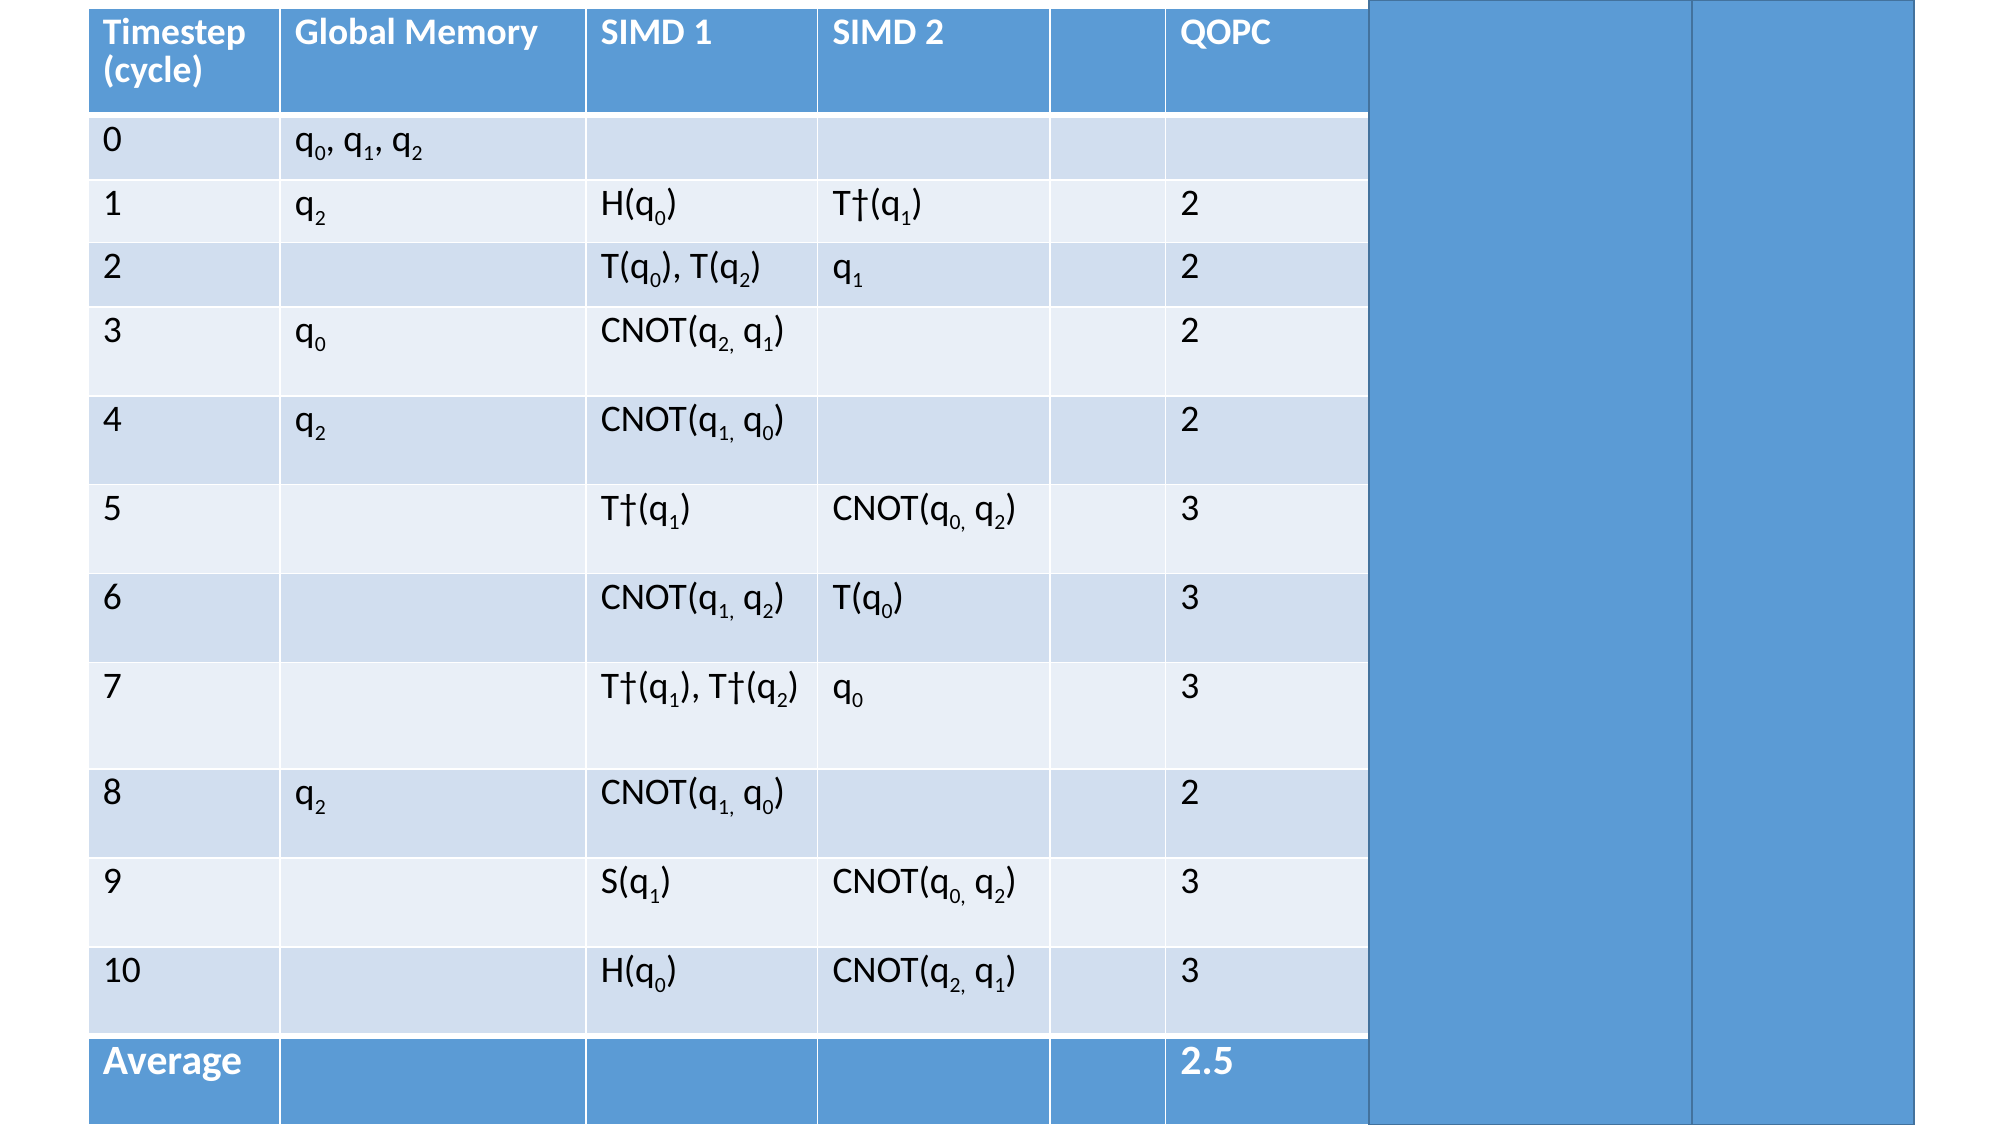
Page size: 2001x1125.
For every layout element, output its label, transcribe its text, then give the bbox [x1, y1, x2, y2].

table_header SIMD 1 [587, 9, 817, 112]
table_cell 2 [1166, 308, 1368, 395]
table_header [1051, 9, 1165, 112]
table_header Global Memory [281, 9, 585, 112]
table_cell [818, 308, 1049, 395]
table_cell S(q1) [587, 859, 817, 946]
table_header Timestep (cycle) [89, 9, 279, 112]
table_cell 9 [89, 859, 279, 946]
table_cell [1051, 663, 1165, 768]
table_cell [281, 663, 585, 768]
table_header SIMD 2 [818, 9, 1049, 112]
table_cell CNOT(q1, q0) [587, 770, 817, 857]
table_cell T†(q1) [587, 485, 817, 573]
table_cell 2 [89, 243, 279, 306]
table_cell [281, 1039, 585, 1124]
table_cell [1051, 948, 1165, 1033]
table_cell 2 [1166, 770, 1368, 857]
table_cell H(q0) [587, 181, 817, 242]
table_cell H(q0) [587, 948, 817, 1033]
table_cell [1051, 243, 1165, 306]
table_cell q2 [281, 397, 585, 484]
text_box [1691, 0, 1915, 1125]
table_cell [281, 574, 585, 662]
table_cell q0, q1, q2 [281, 118, 585, 179]
table_cell CNOT(q2, q1) [587, 308, 817, 395]
table_cell 1 [89, 181, 279, 242]
table_cell T(q0) [818, 574, 1049, 662]
table_cell 4 [89, 397, 279, 484]
table_cell [1051, 485, 1165, 573]
table_cell 3 [1166, 485, 1368, 573]
table_cell q2 [281, 770, 585, 857]
table_cell 2.5 [1166, 1039, 1368, 1124]
table_cell T†(q1) [818, 181, 1049, 242]
table_cell q0 [281, 308, 585, 395]
table_cell 3 [1166, 859, 1368, 946]
table_cell 2 [1166, 397, 1368, 484]
table_cell [818, 397, 1049, 484]
table_cell 3 [89, 308, 279, 395]
table_cell [818, 118, 1049, 179]
table_cell 10 [89, 948, 279, 1033]
table_cell T(q0), T(q2) [587, 243, 817, 306]
table_cell 6 [89, 574, 279, 662]
table_cell CNOT(q0, q2) [818, 485, 1049, 573]
table_cell 3 [1166, 948, 1368, 1033]
table_cell [1051, 770, 1165, 857]
table_cell [1166, 118, 1368, 179]
table_cell [818, 770, 1049, 857]
table_cell [1051, 118, 1165, 179]
table_cell [1051, 574, 1165, 662]
table_cell 2 [1166, 181, 1368, 242]
table_cell q2 [281, 181, 585, 242]
table_cell [281, 948, 585, 1033]
table_cell [281, 243, 585, 306]
table_cell q1 [818, 243, 1049, 306]
table_cell T†(q1), T†(q2) [587, 663, 817, 768]
table_cell [587, 118, 817, 179]
table_cell [587, 1039, 817, 1124]
table_cell CNOT(q1, q2) [587, 574, 817, 662]
table_cell [1051, 859, 1165, 946]
table_cell CNOT(q1, q0) [587, 397, 817, 484]
table_cell q0 [818, 663, 1049, 768]
table_cell 5 [89, 485, 279, 573]
table_cell 7 [89, 663, 279, 768]
table_cell [818, 1039, 1049, 1124]
table_cell CNOT(q0, q2) [818, 859, 1049, 946]
table_cell [1051, 1039, 1165, 1124]
table_cell [1051, 397, 1165, 484]
table_cell 8 [89, 770, 279, 857]
text_box [1368, 0, 1691, 1125]
table_cell Average [89, 1039, 279, 1124]
table_cell 0 [89, 118, 279, 179]
table_cell 2 [1166, 243, 1368, 306]
table_cell [1051, 181, 1165, 242]
table_cell [281, 859, 585, 946]
table_cell [281, 485, 585, 573]
table_header QOPC [1166, 9, 1368, 112]
table_cell CNOT(q2, q1) [818, 948, 1049, 1033]
table_cell 3 [1166, 574, 1368, 662]
table_cell 3 [1166, 663, 1368, 768]
table_cell [1051, 308, 1165, 395]
